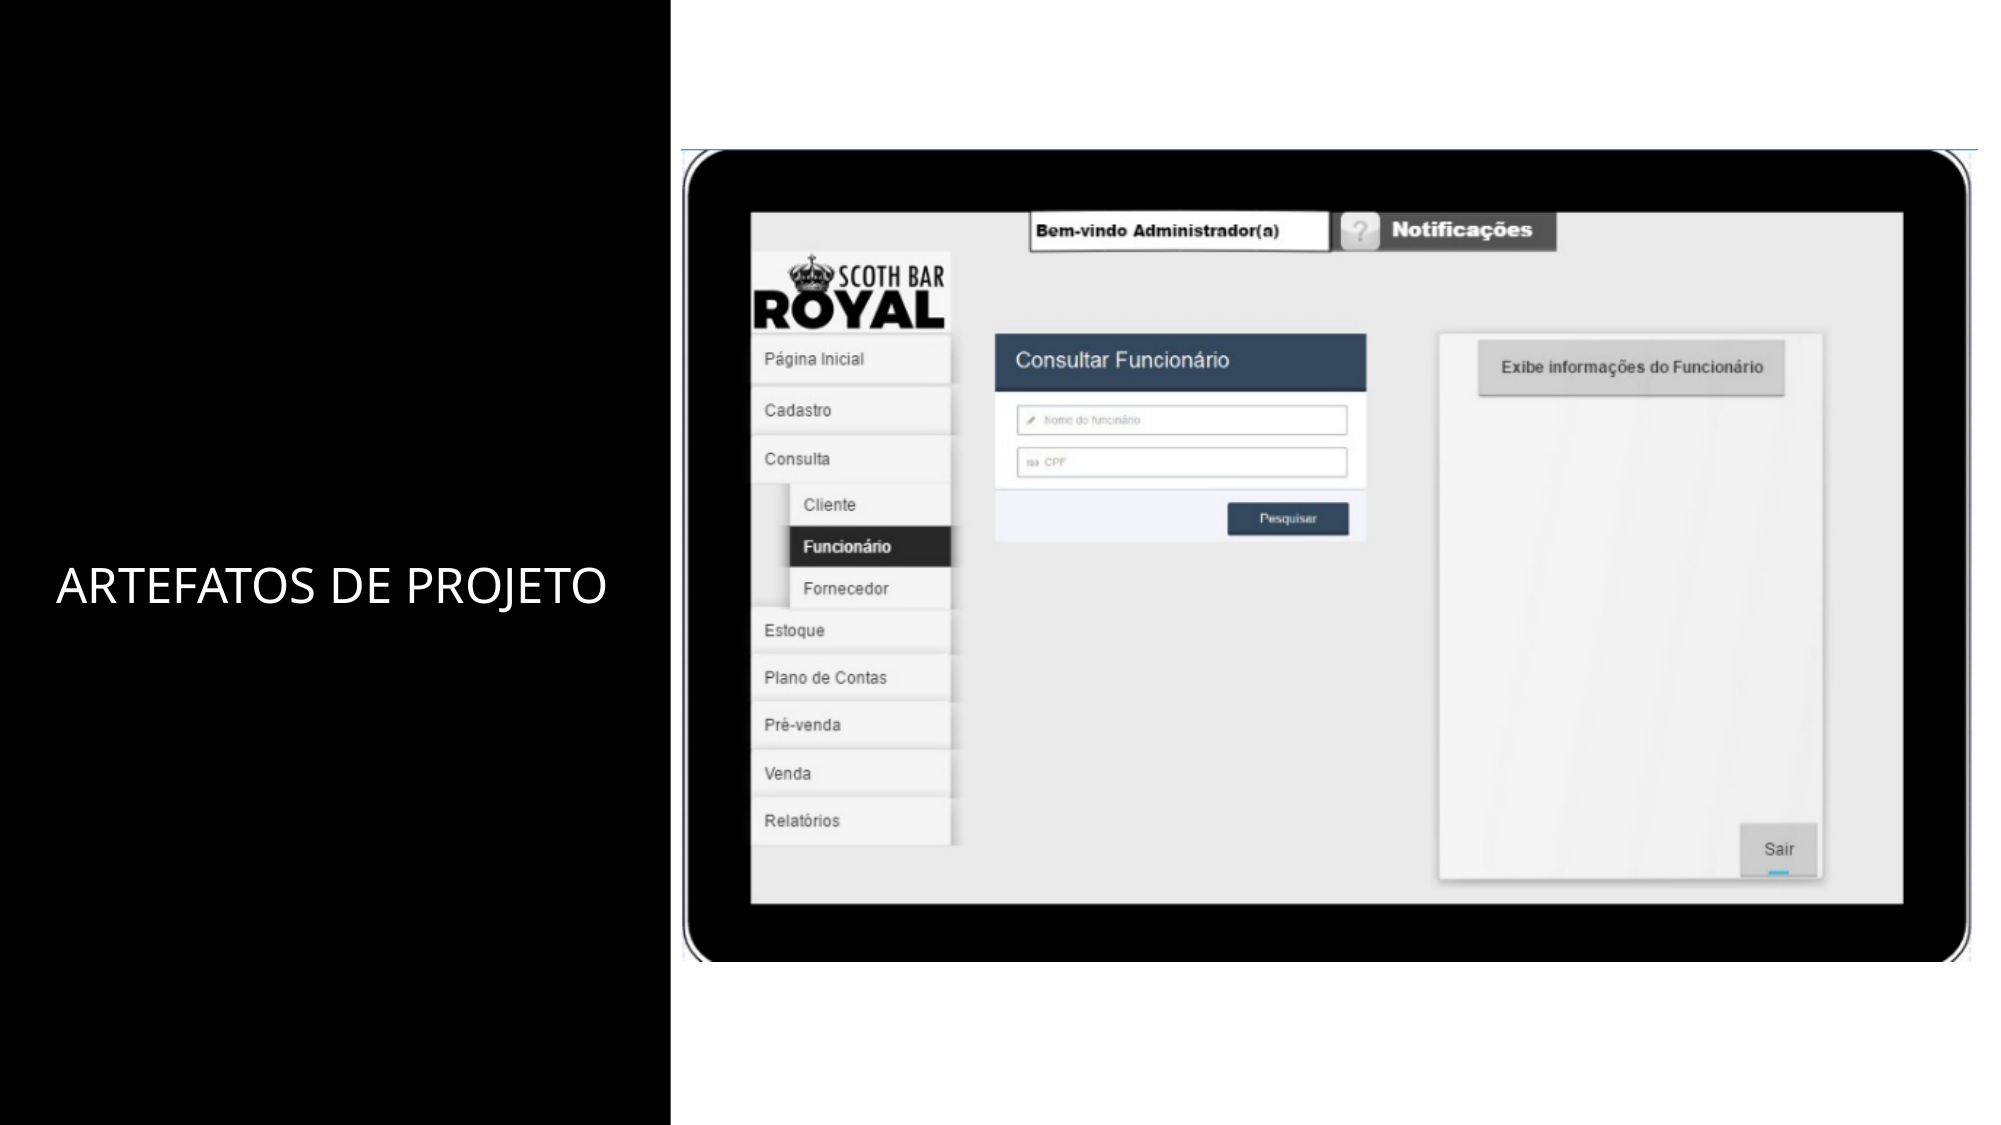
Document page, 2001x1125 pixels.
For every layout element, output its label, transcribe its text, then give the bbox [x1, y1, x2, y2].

text_box [0, 0, 672, 1125]
picture [680, 149, 1978, 963]
text_box ARTEFATOS DE PROJETO [41, 490, 629, 621]
